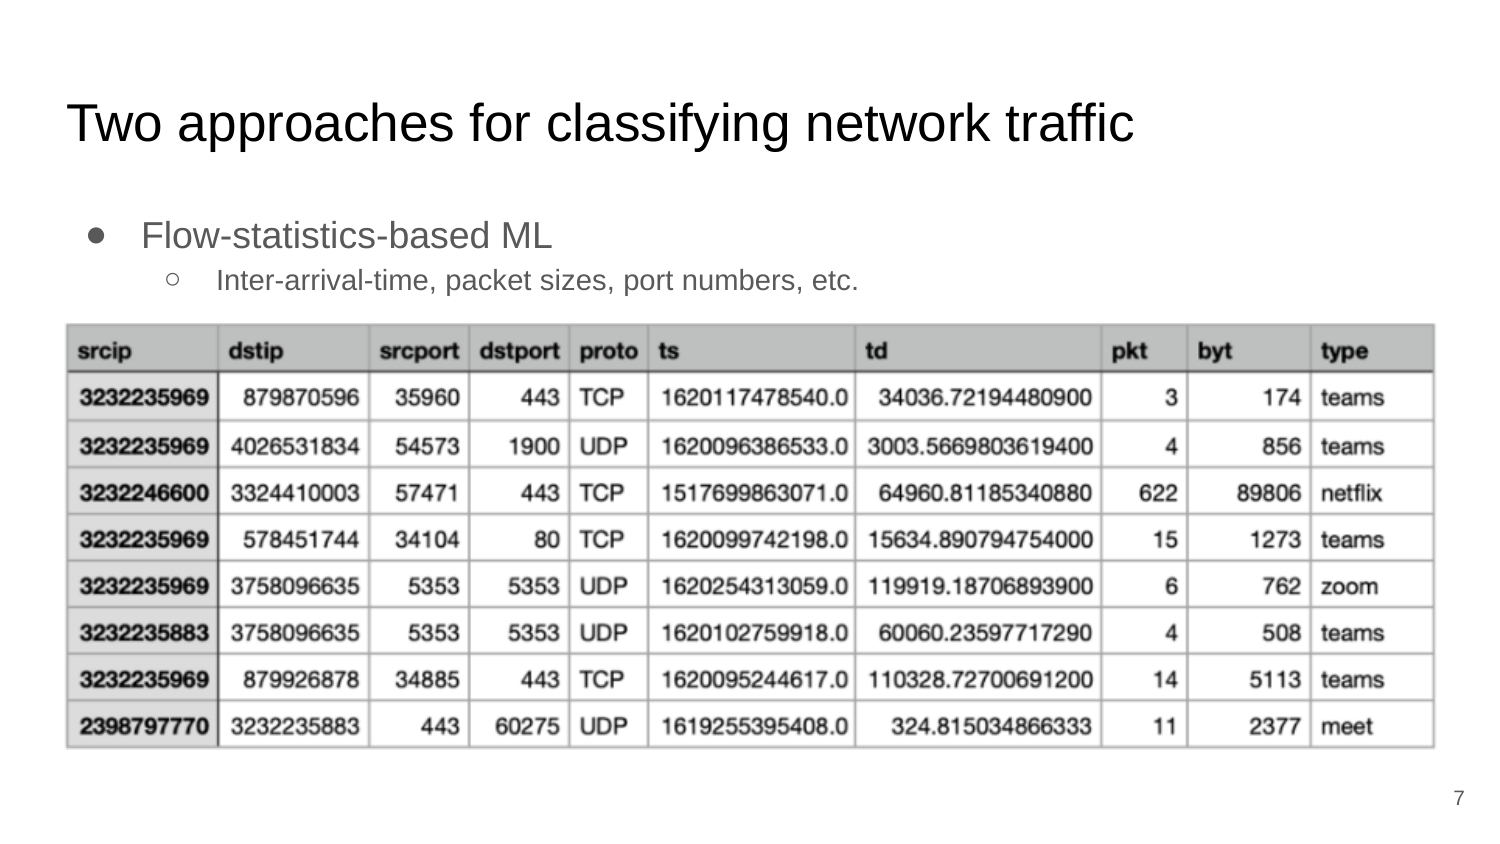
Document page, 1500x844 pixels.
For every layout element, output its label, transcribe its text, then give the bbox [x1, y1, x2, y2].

title Two approaches for classifying network traffic [51, 72, 1449, 167]
list Flow-statistics-based ML Inter-arrival-time, packet sizes, port numbers, etc. [51, 189, 963, 750]
picture [61, 323, 1438, 750]
slide_number 7 [1389, 764, 1480, 830]
